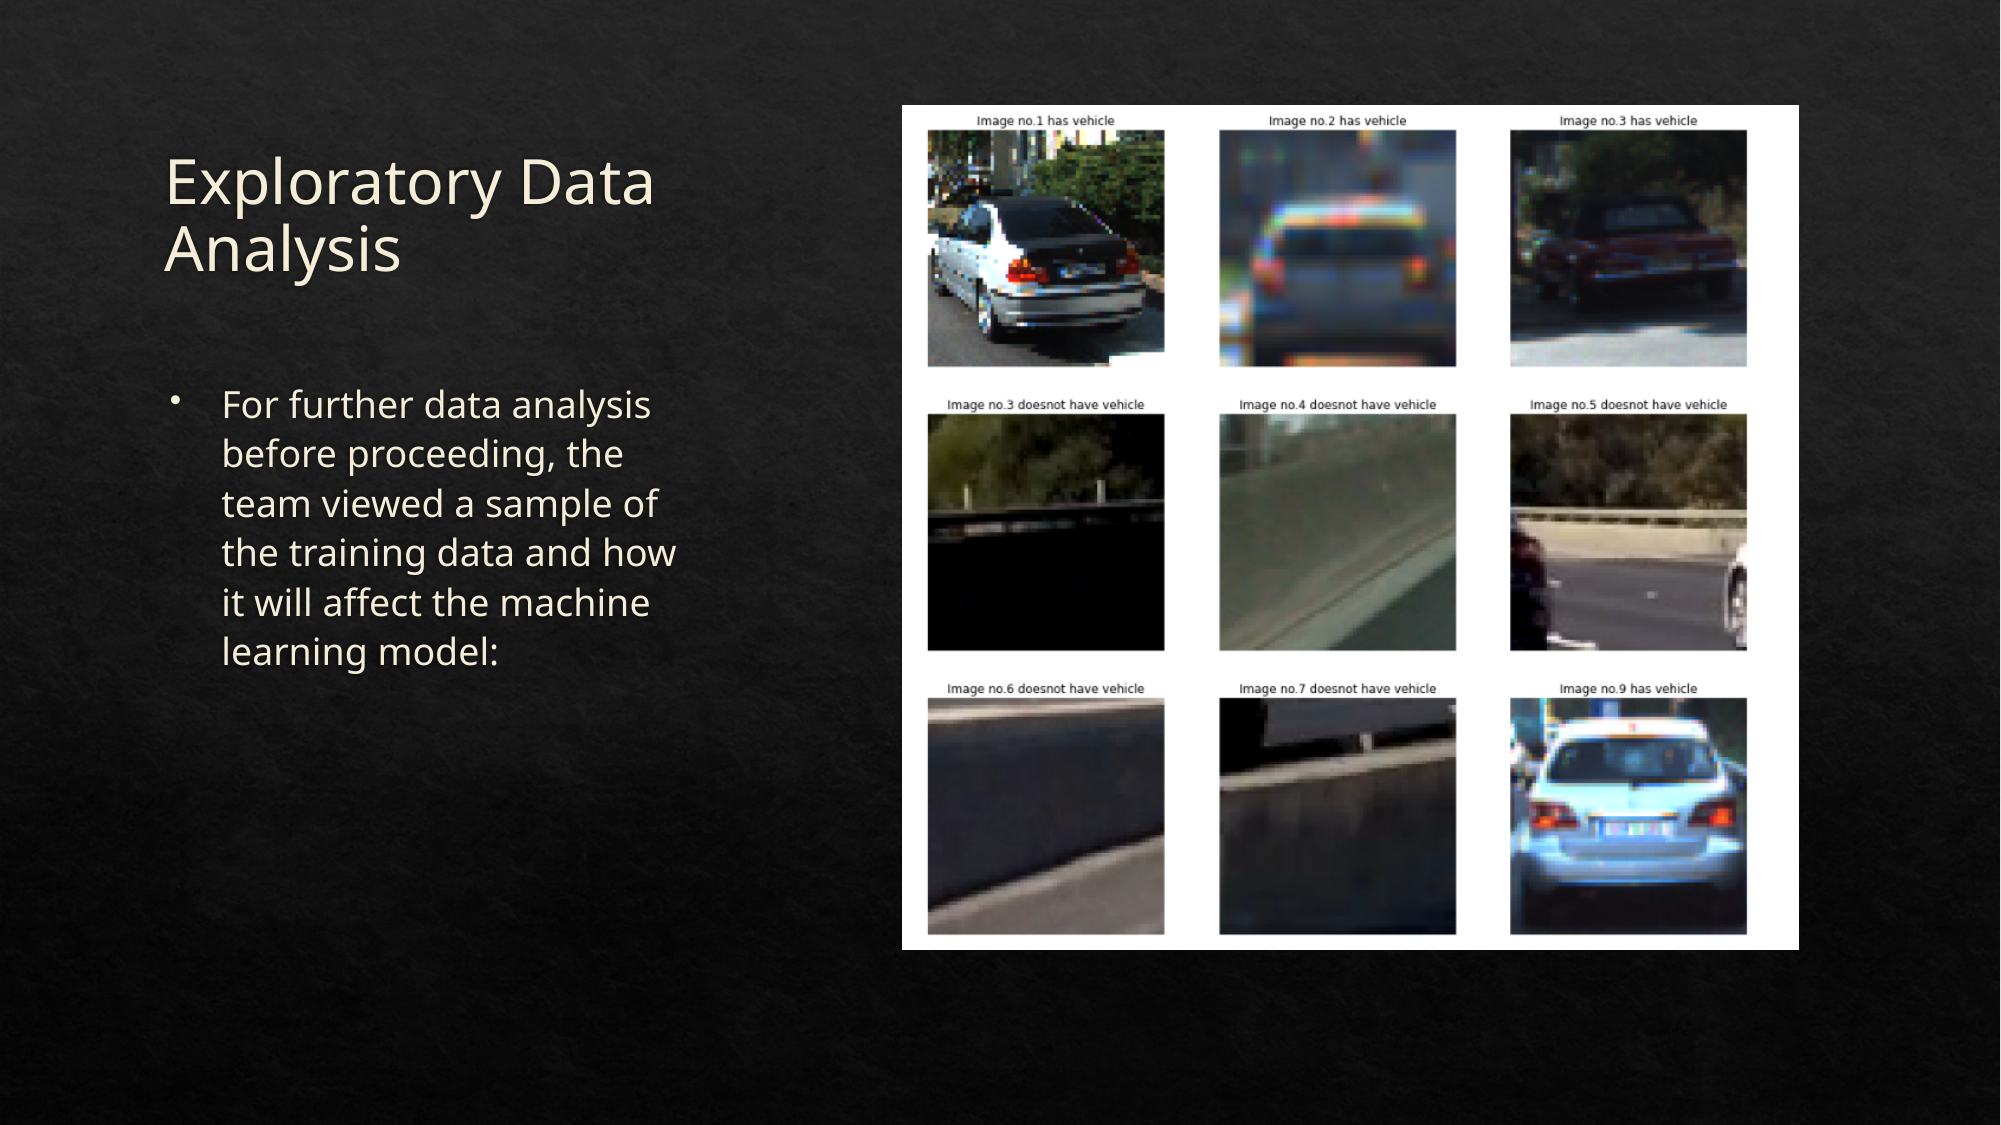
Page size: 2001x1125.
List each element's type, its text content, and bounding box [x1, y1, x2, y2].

title Exploratory Data Analysis [149, 105, 705, 331]
picture [902, 105, 1799, 951]
list For further data analysis before proceeding, the team viewed a sample of the training data and how it will affect the machine learning model: [149, 368, 701, 950]
text_box [0, 0, 2000, 1125]
